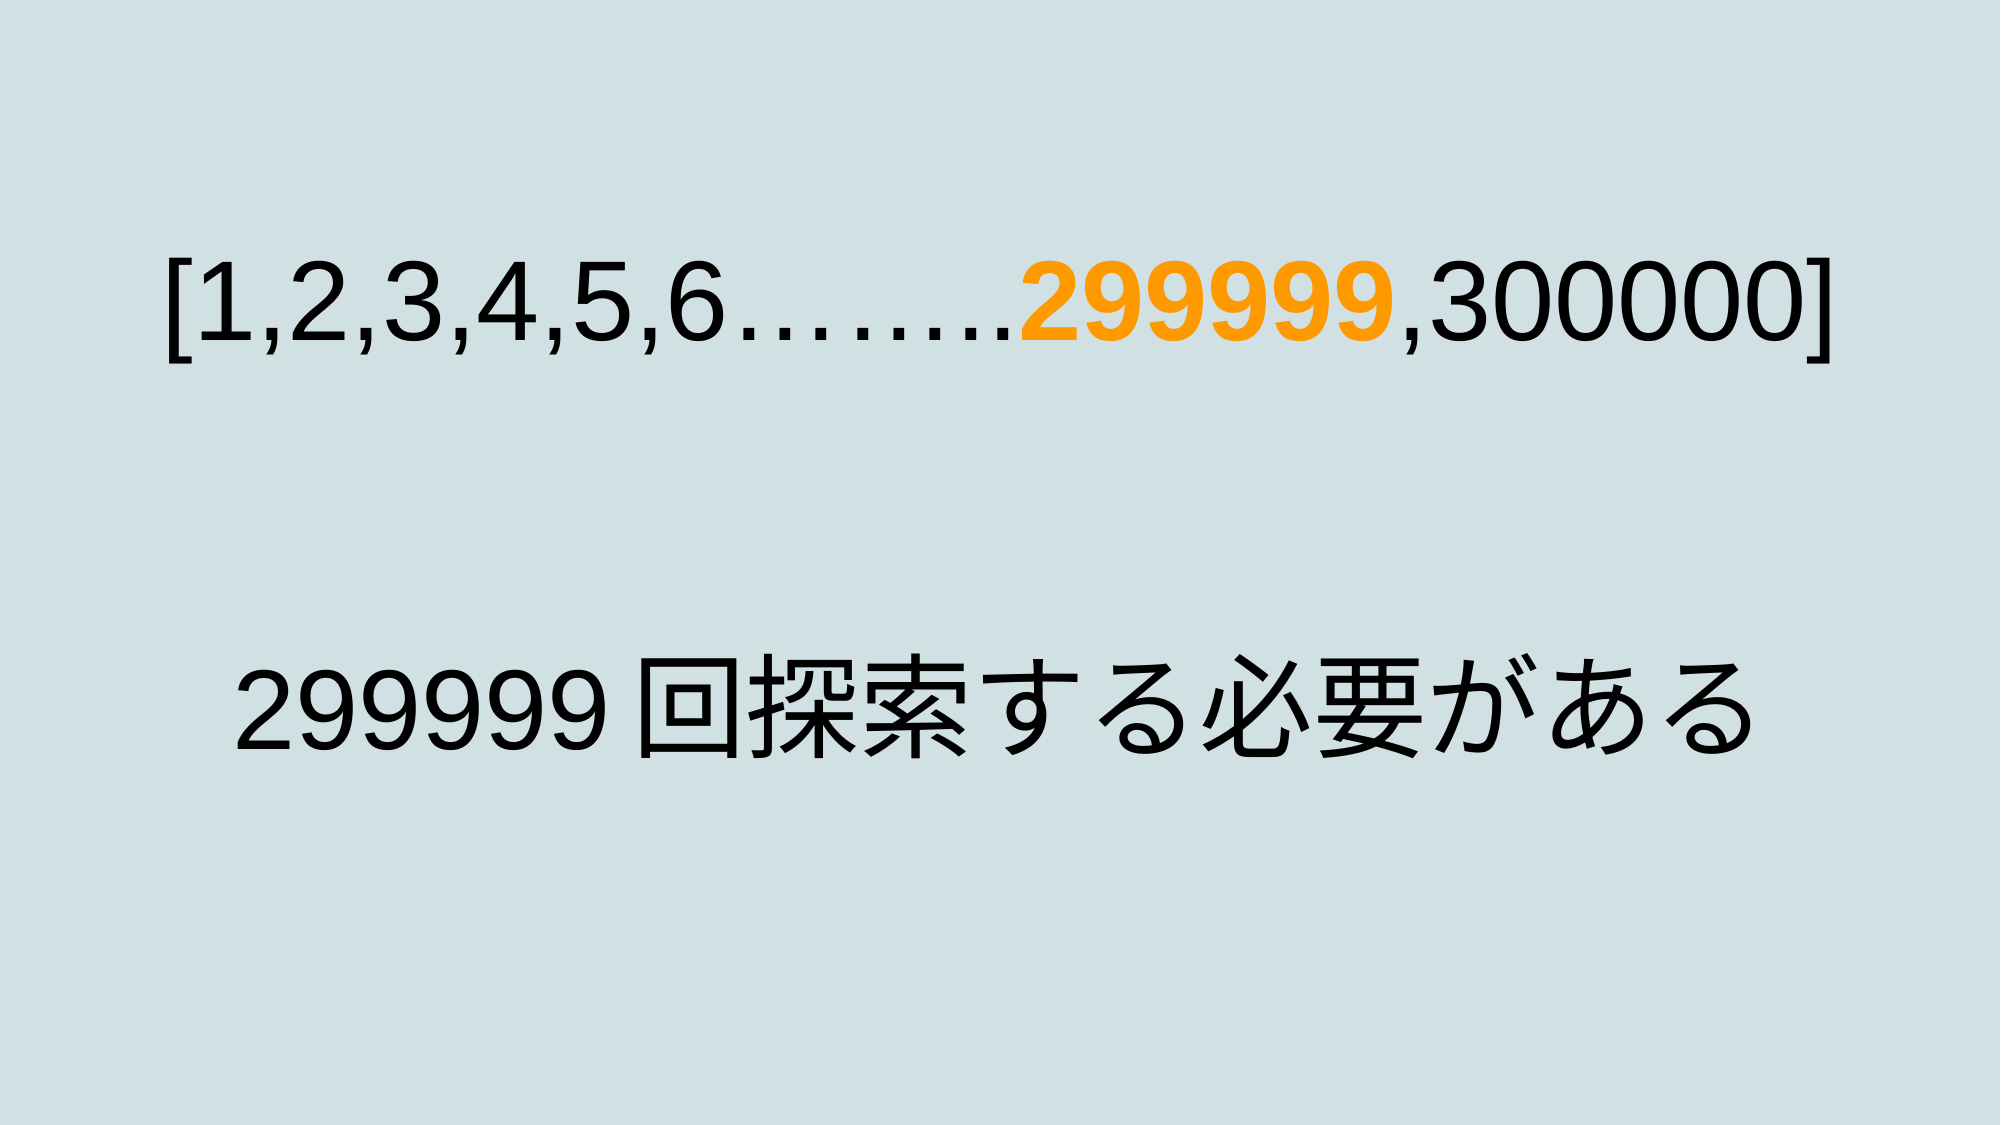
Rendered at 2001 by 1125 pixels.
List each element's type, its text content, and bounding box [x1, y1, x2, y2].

title [1,2,3,4,5,6……..299999,300000] 299999回探索する必要がある [0, 207, 2000, 1067]
